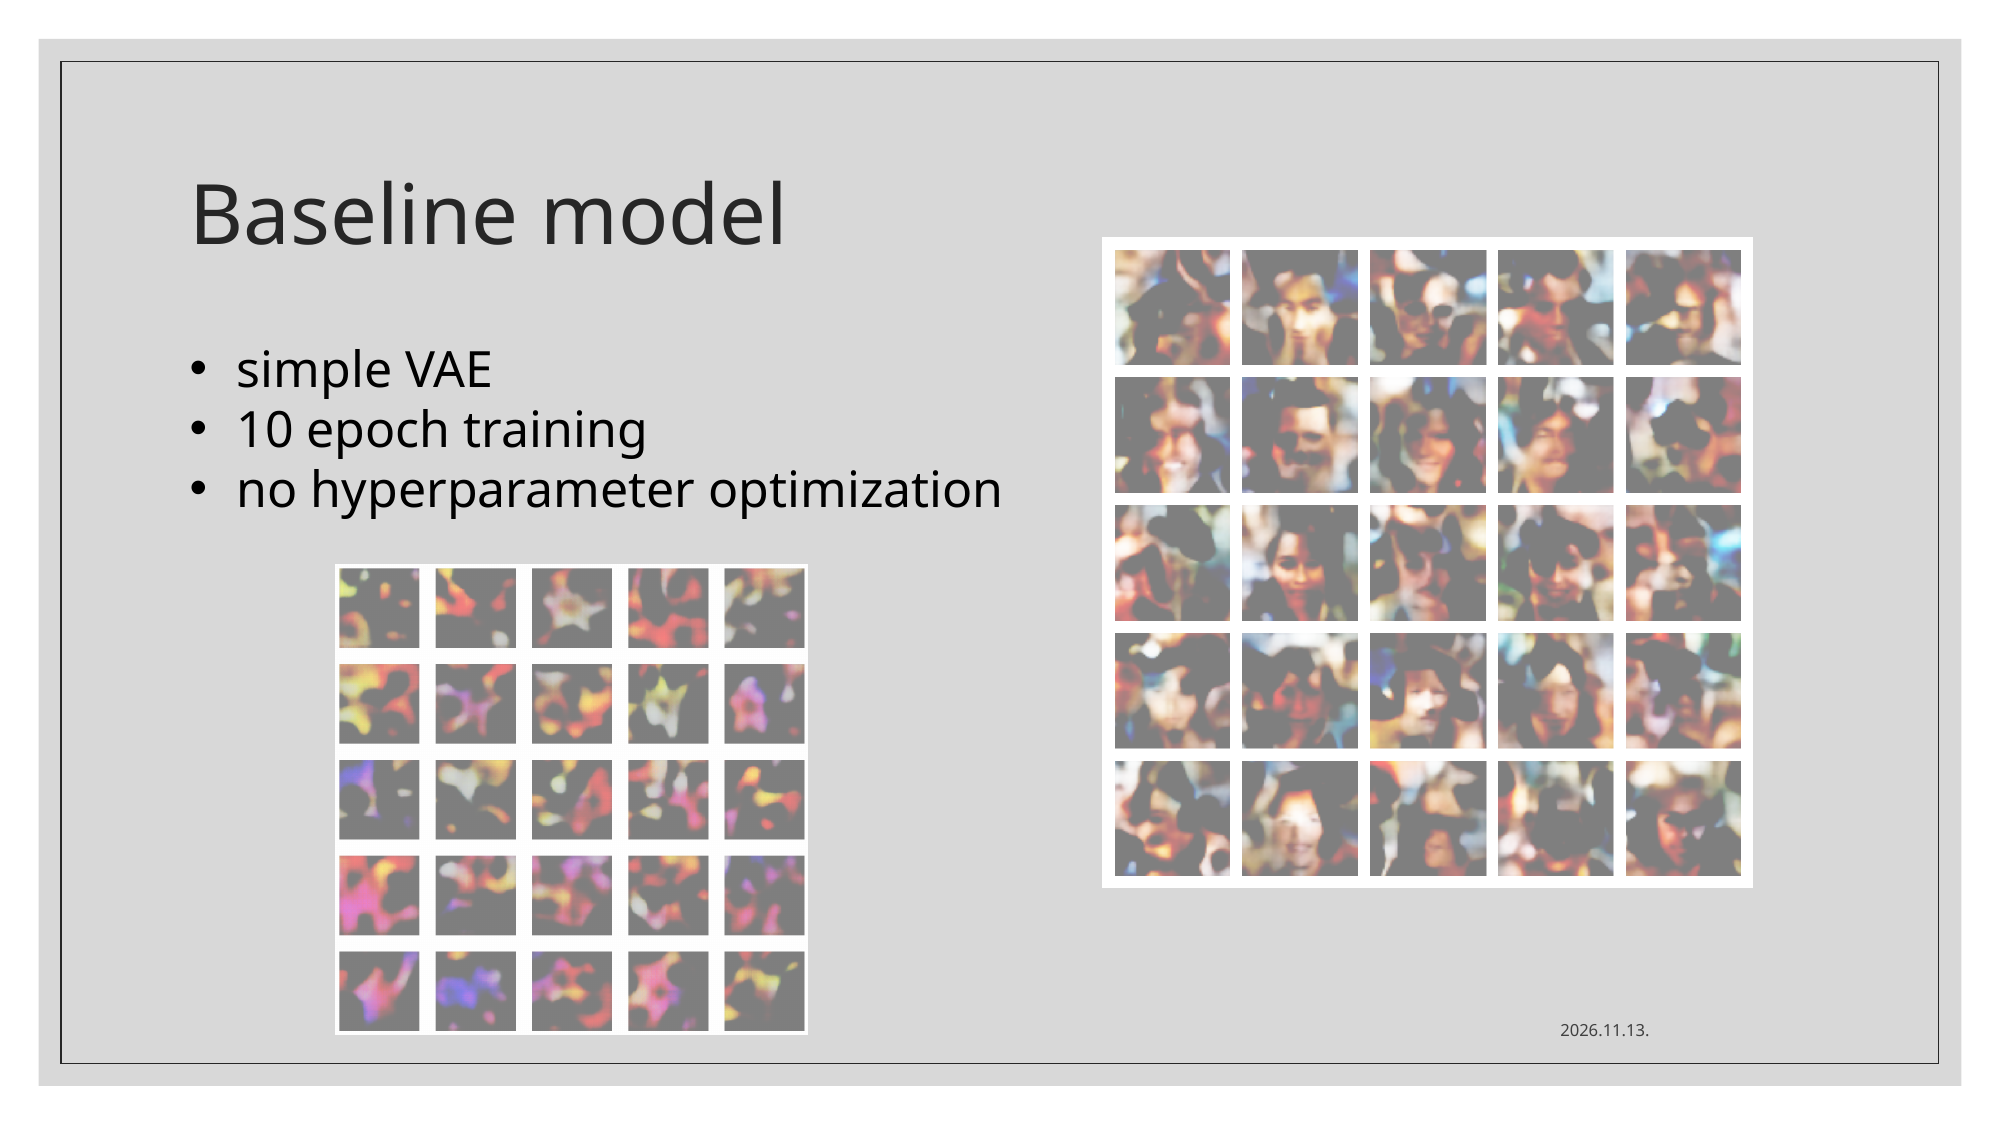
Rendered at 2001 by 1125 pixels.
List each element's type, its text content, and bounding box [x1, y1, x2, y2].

title Baseline model [174, 105, 1825, 331]
slide_number 2024. 12. 12. [1190, 990, 1665, 1050]
text_box simple VAE 10 epoch training no hyperparameter optimization [174, 330, 1097, 526]
picture [334, 564, 808, 1035]
picture [1102, 237, 1753, 888]
